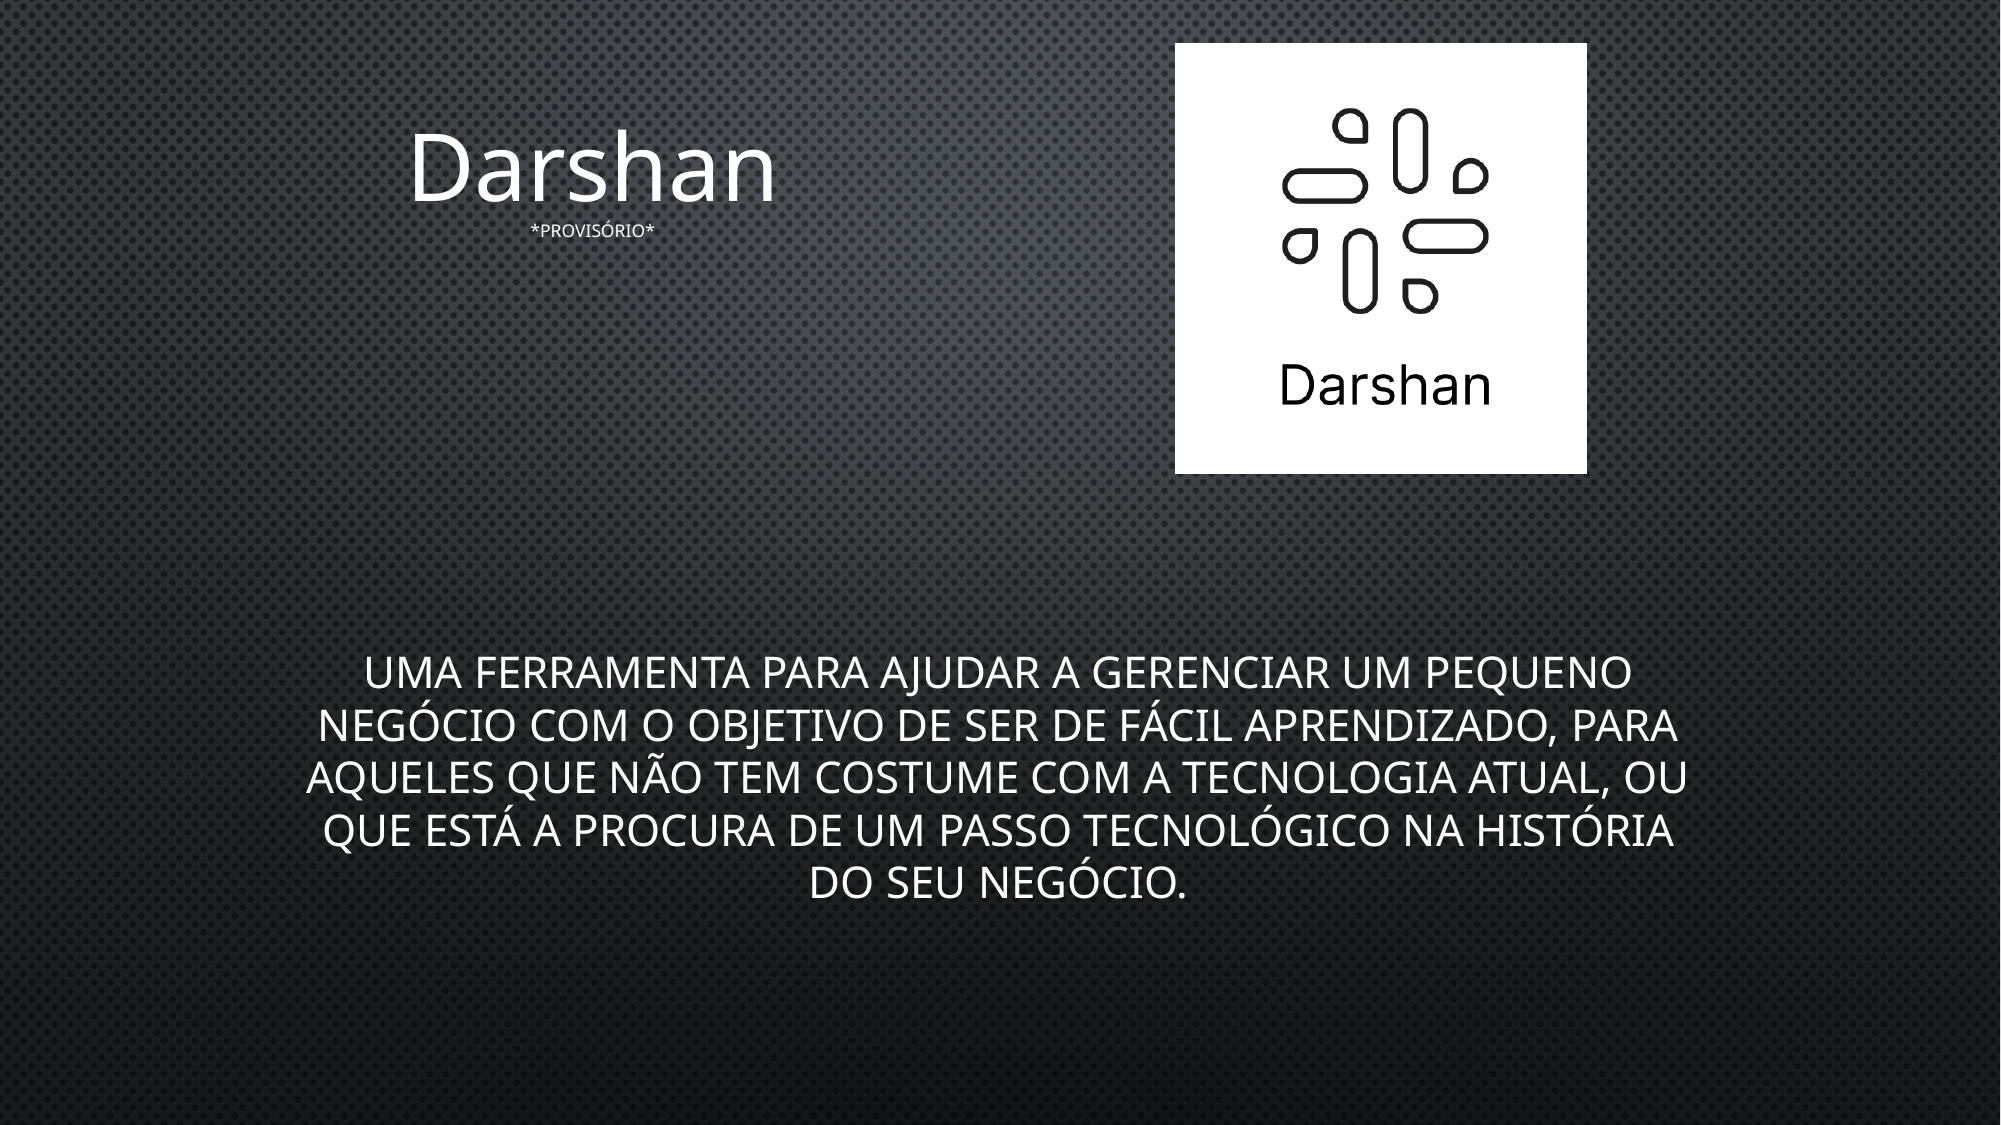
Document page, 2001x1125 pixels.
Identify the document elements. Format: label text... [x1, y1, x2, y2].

picture [0, 0, 2001, 1125]
subtitle Uma ferramenta para ajudar a gerenciar um pequeno negócio com o objetivo de ser de fácil aprendizado, para aqueles que não tem costume com a tecnologia atual, ou que está a procura de um passo tecnológico na história do seu negócio. [287, 637, 1711, 950]
title Darshan *PROVISÓRIO* [287, 99, 899, 249]
